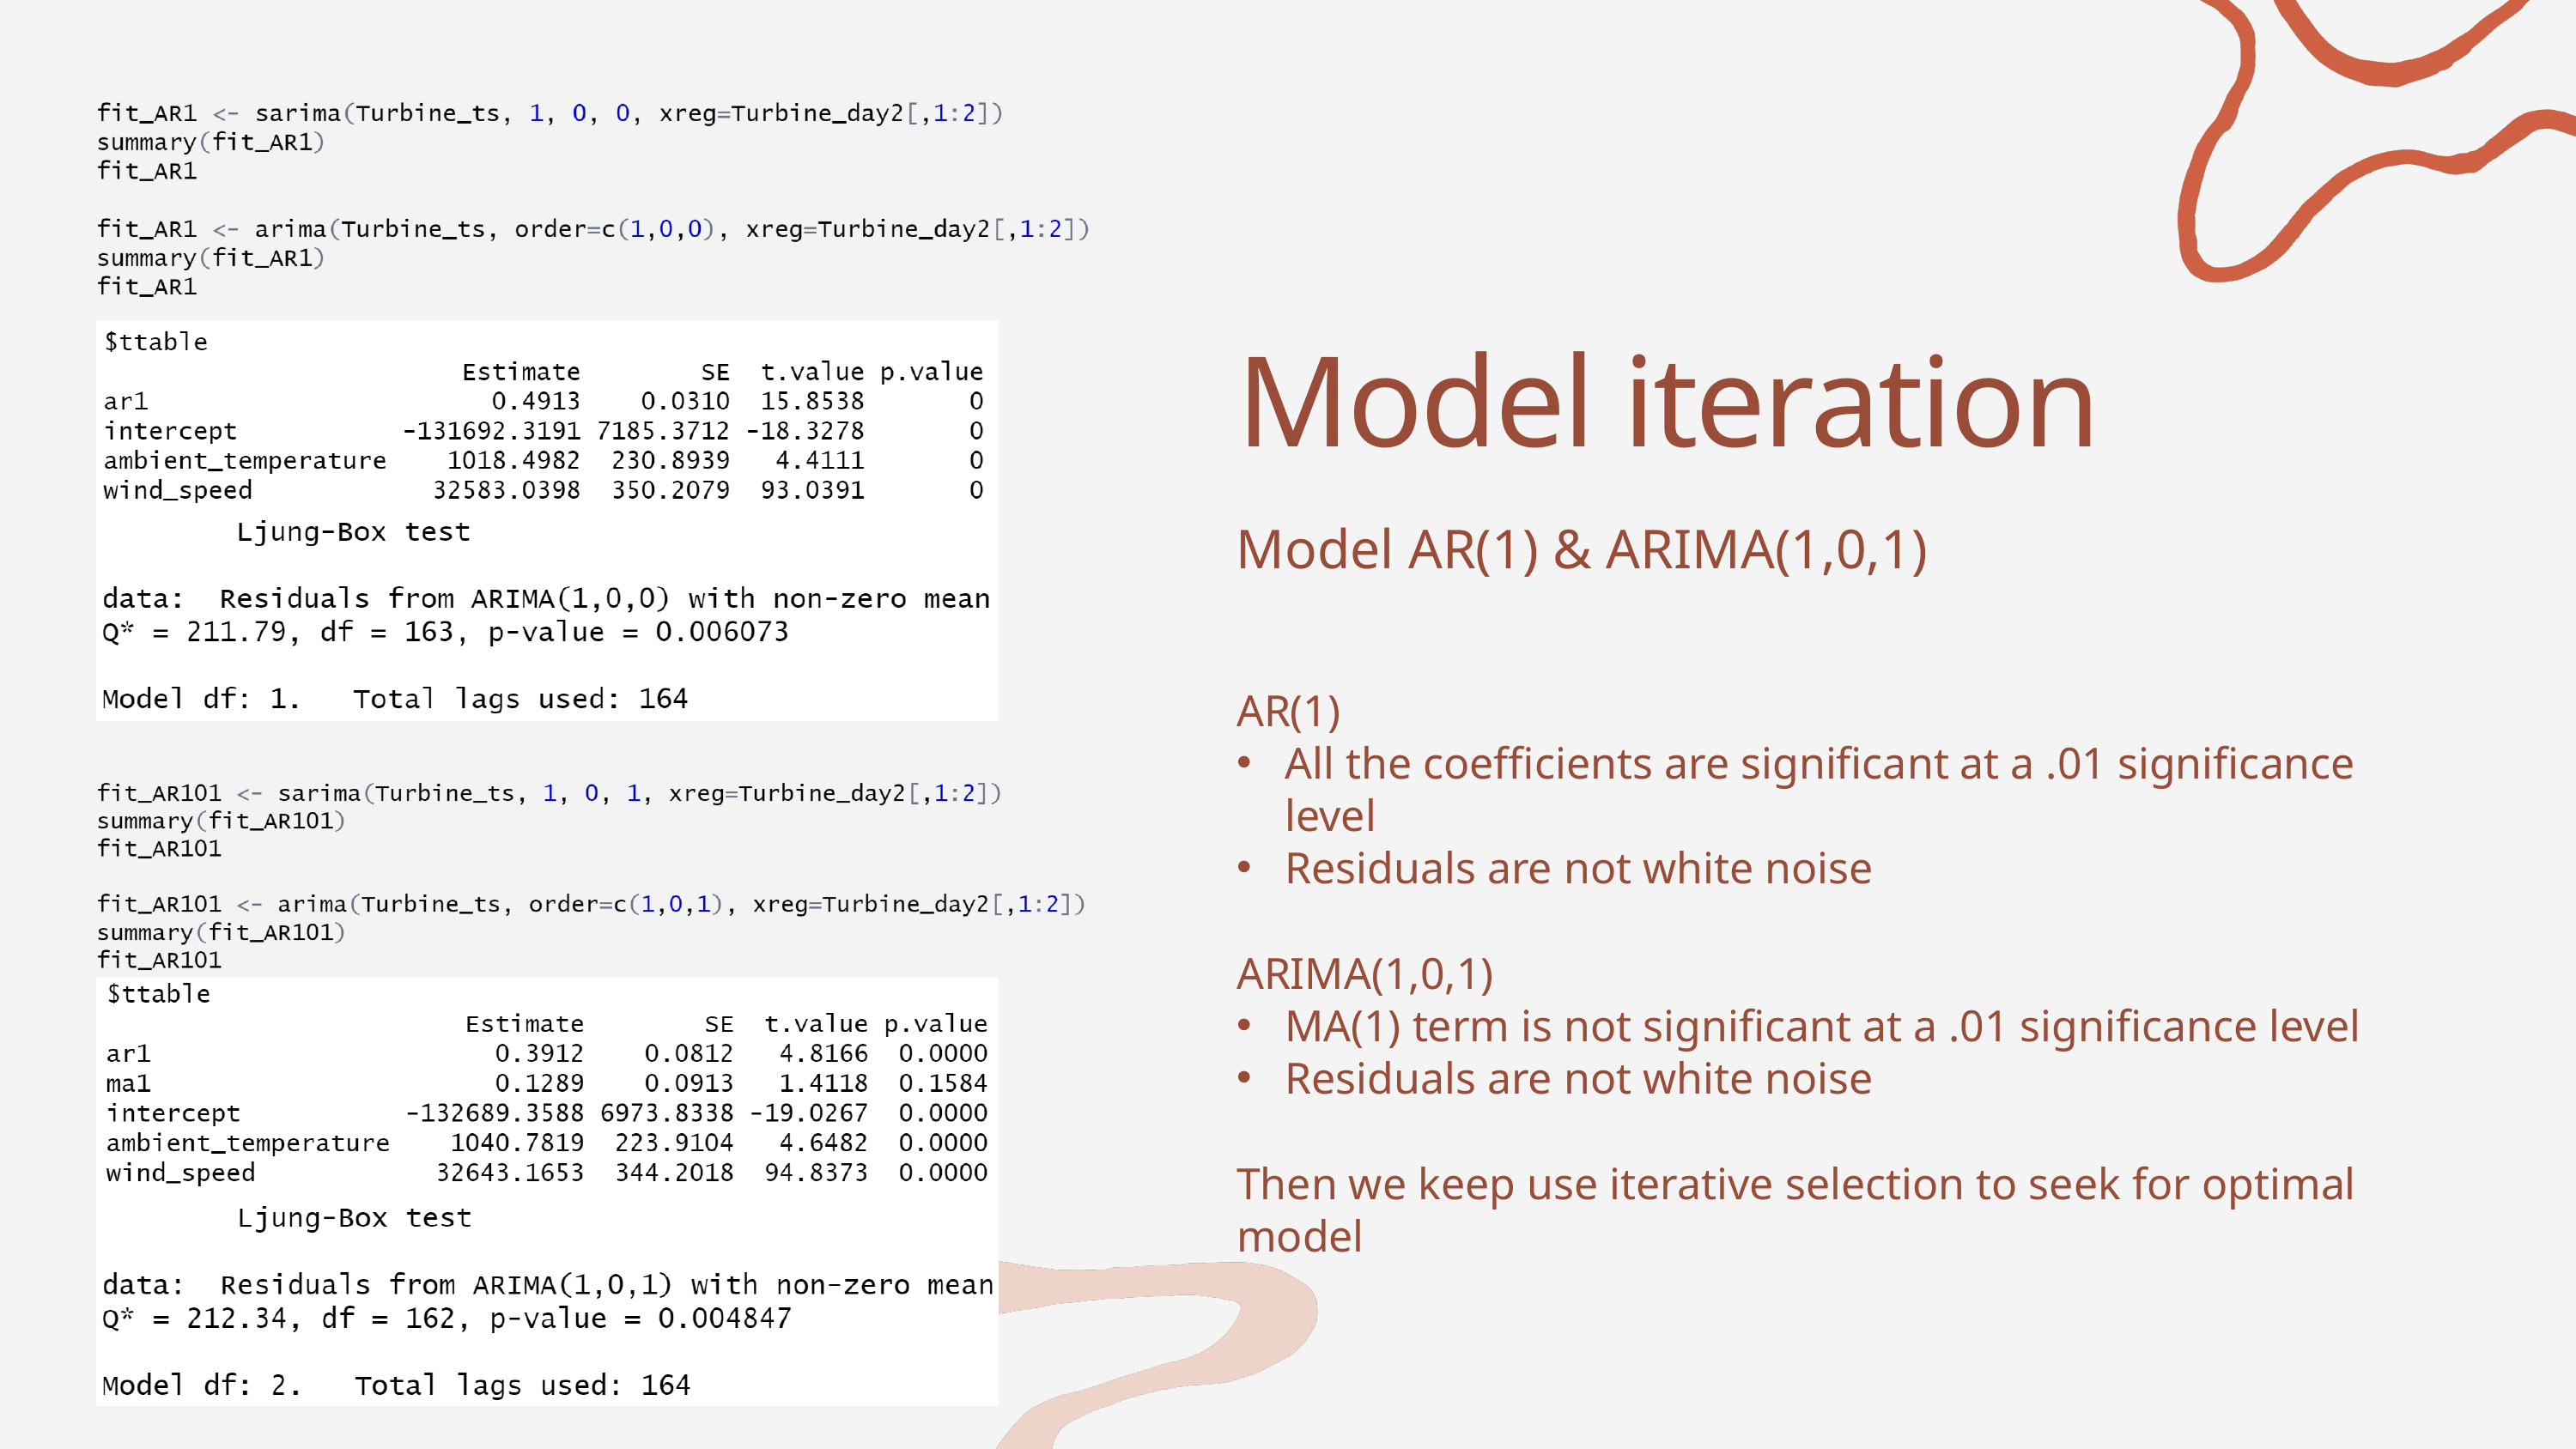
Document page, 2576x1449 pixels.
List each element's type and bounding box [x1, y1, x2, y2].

text_box [1236, 321, 2448, 1152]
picture [96, 321, 999, 721]
picture [2141, 0, 2576, 283]
picture [96, 100, 1096, 306]
picture [95, 779, 1334, 1449]
